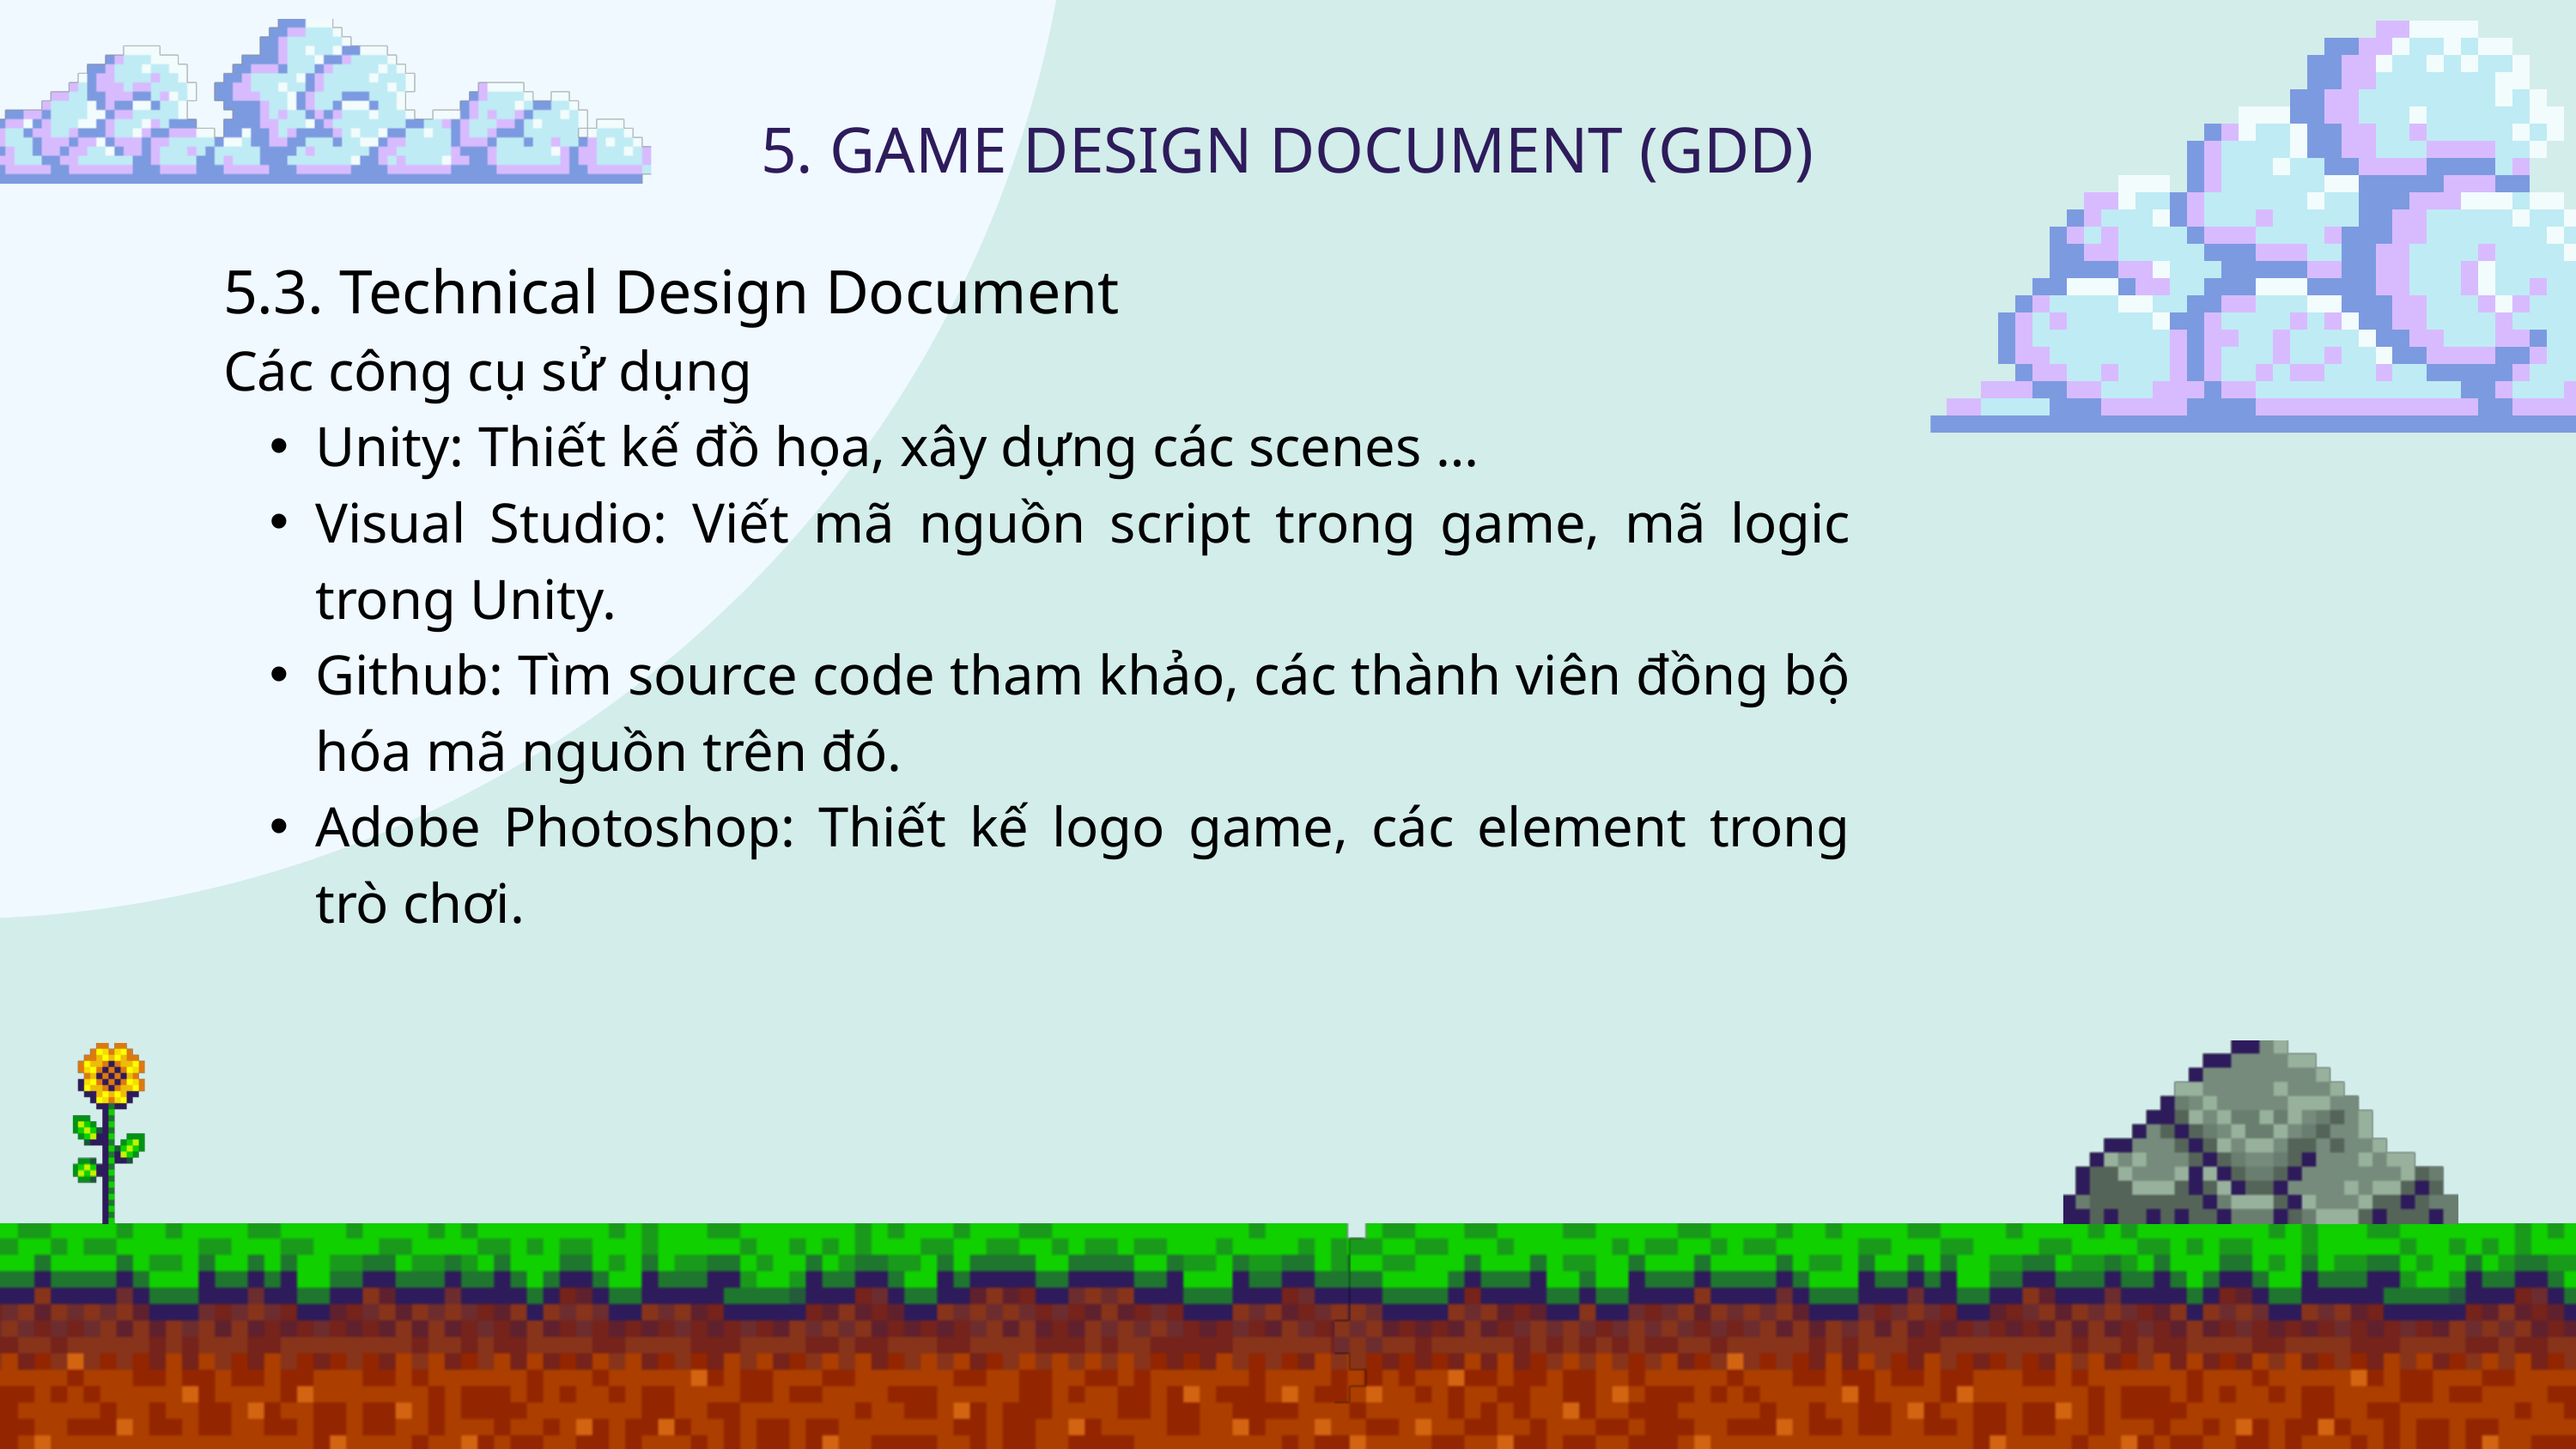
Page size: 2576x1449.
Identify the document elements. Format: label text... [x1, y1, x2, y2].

text_box [0, 1223, 1334, 1449]
text_box 5.3. Technical Design Document Các công cụ sử dụng Unity: Thiết kế đồ họa, xây dựng các scenes … Visual Studio: Viết mã nguồn script trong game, mã logic trong Unity. Github: Tìm source code tham khảo, các thành viên đồng bộ hóa mã nguồn trên đó. Adobe Photoshop: Thiết kế logo game, các element trong trò chơi. [222, 241, 1852, 1010]
text_box [1930, 21, 2576, 433]
text_box [1334, 1223, 2576, 1449]
text_box 5. GAME DESIGN DOCUMENT (GDD) [1082, 97, 2261, 185]
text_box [0, 0, 1076, 919]
text_box [2063, 1040, 2458, 1224]
text_box [72, 1043, 145, 1224]
